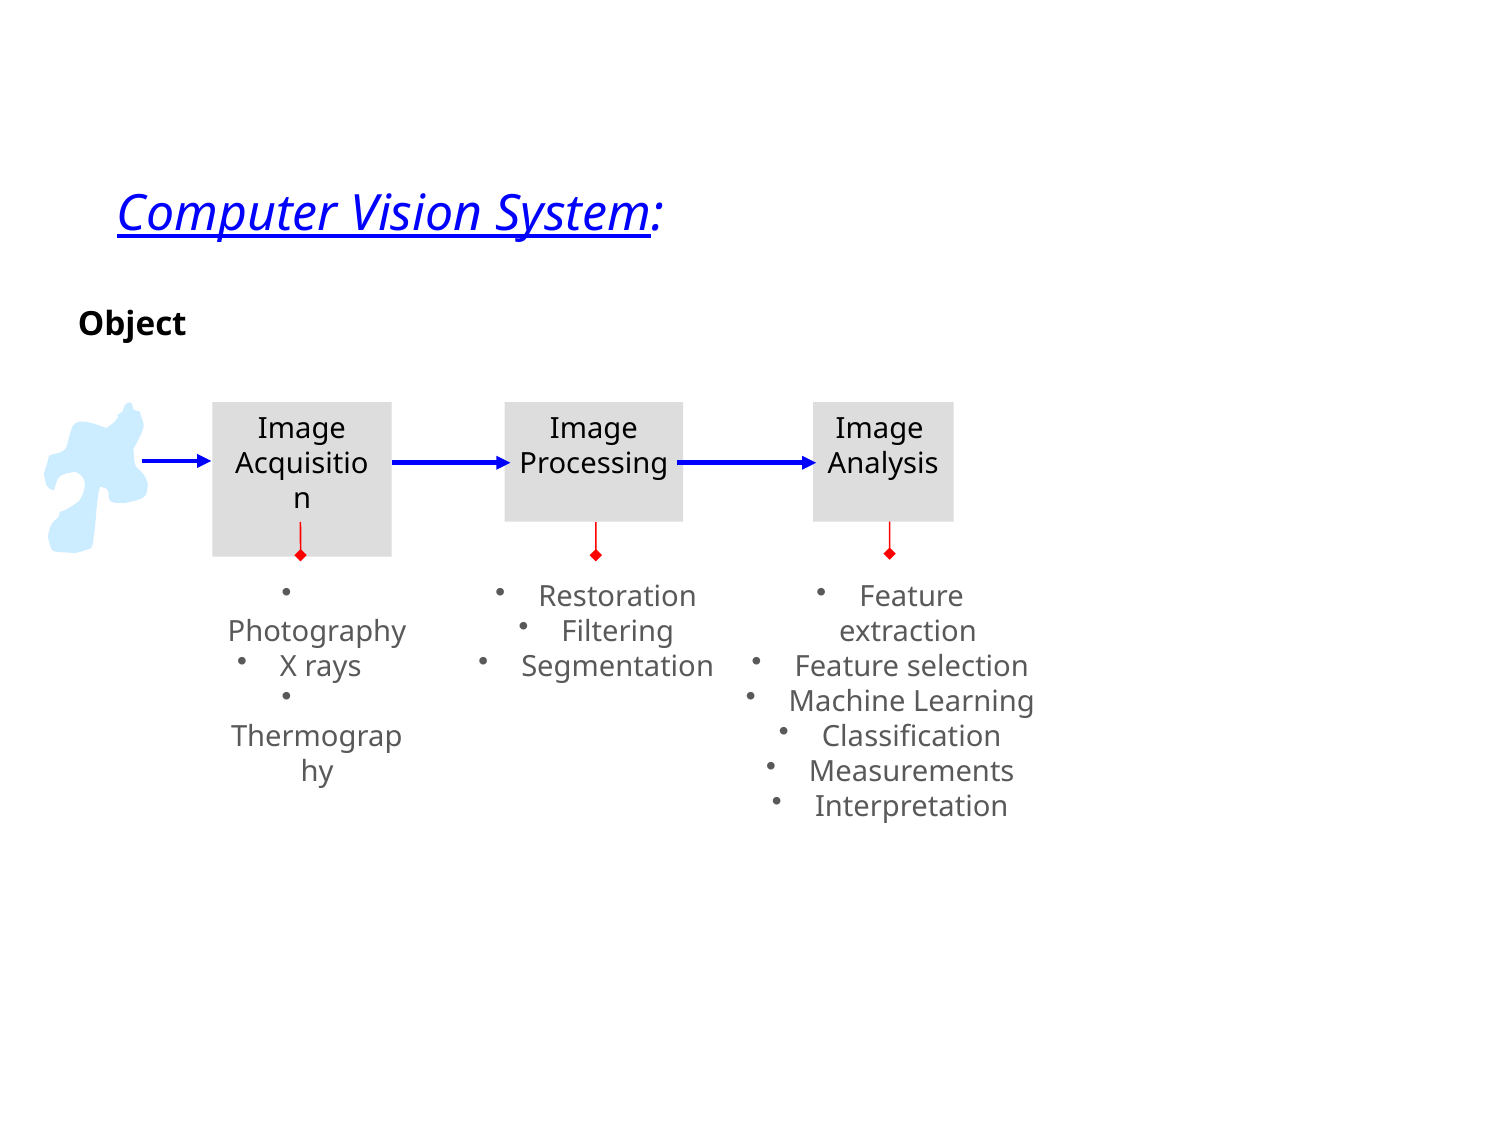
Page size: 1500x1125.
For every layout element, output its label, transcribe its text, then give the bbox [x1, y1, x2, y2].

text_box Computer Vision System: [101, 172, 679, 248]
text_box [43, 294, 201, 556]
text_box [677, 401, 1051, 921]
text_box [391, 401, 675, 729]
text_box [141, 401, 428, 768]
